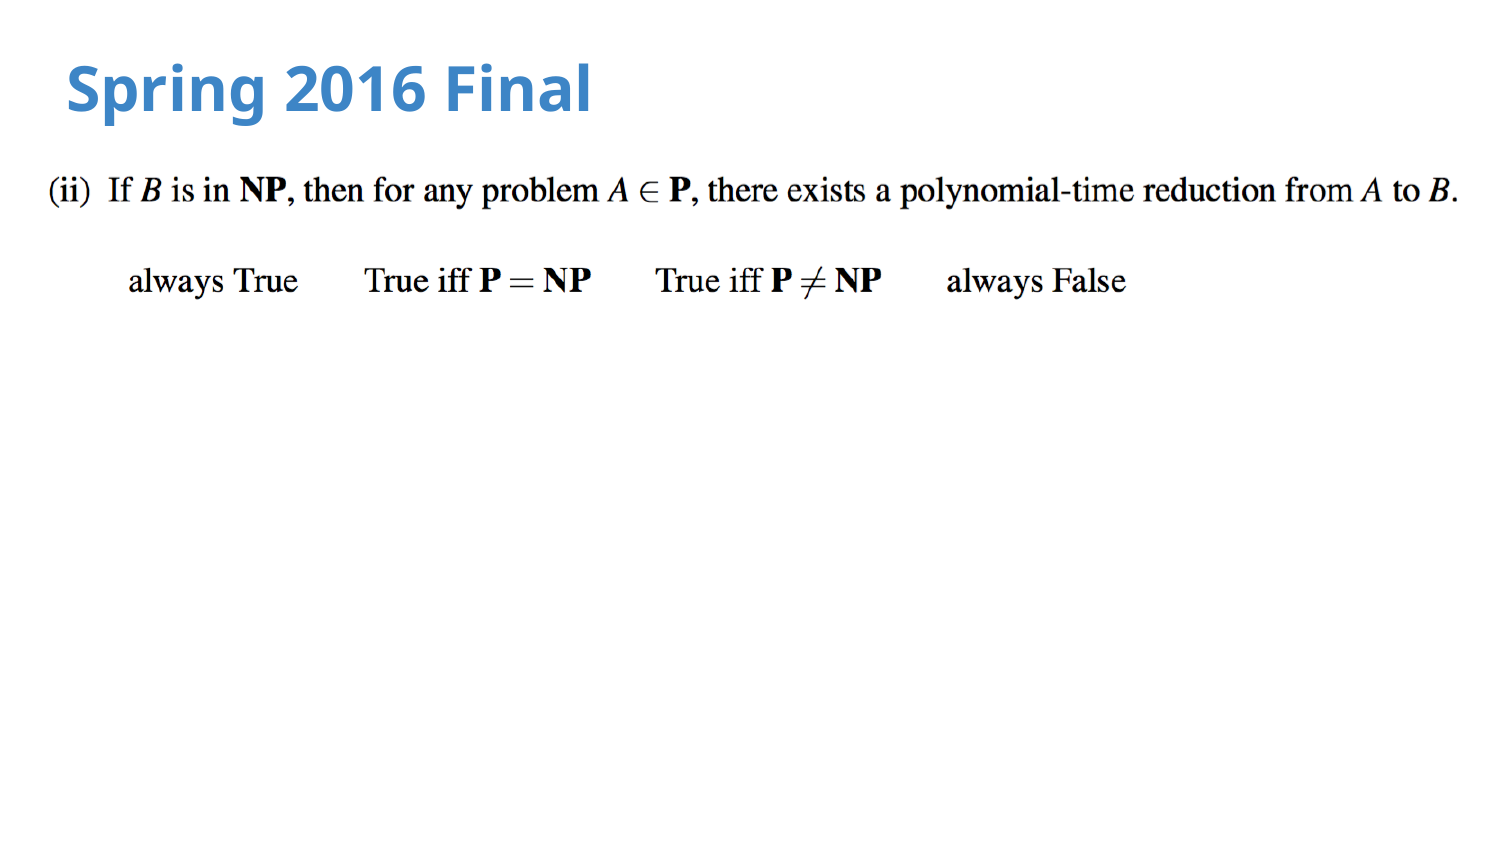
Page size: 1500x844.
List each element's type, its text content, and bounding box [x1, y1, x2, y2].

picture [24, 153, 1476, 307]
title Spring 2016 Final [51, 34, 1449, 129]
